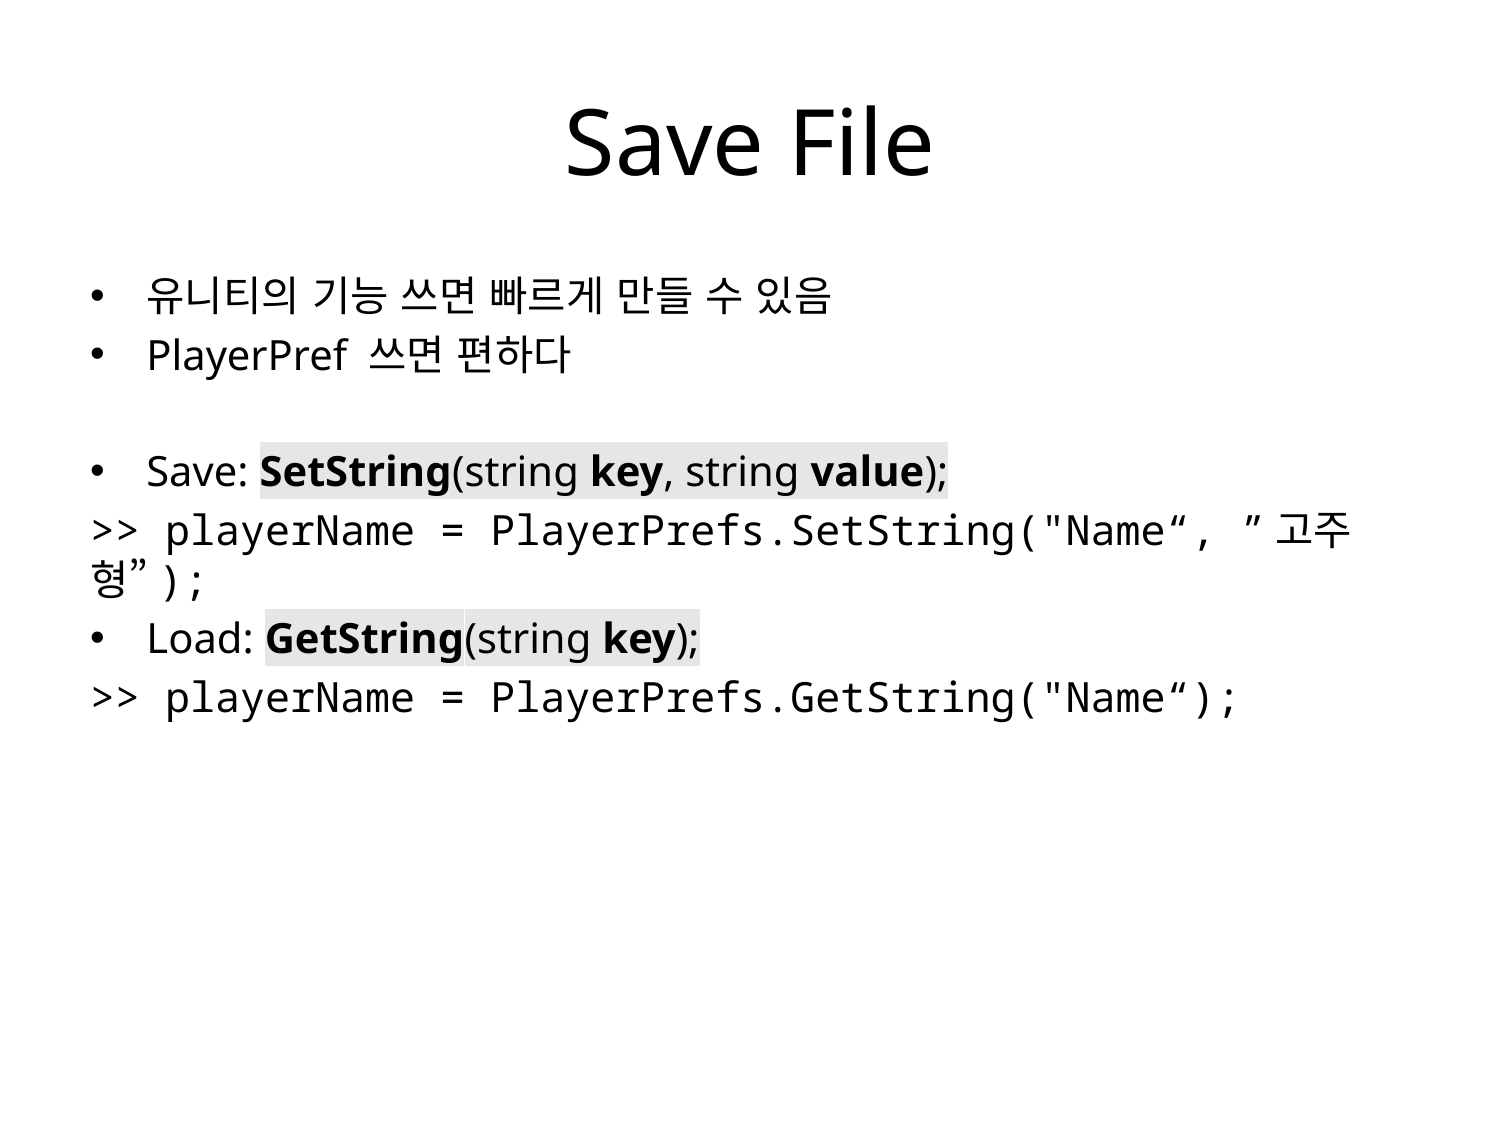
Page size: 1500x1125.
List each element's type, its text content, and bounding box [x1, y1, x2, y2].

title Save File [75, 45, 1425, 233]
list 유니티의 기능 쓰면 빠르게 만들 수 있음 PlayerPref 쓰면 편하다 Save: SetString(string key, string value); >> playerName = PlayerPrefs.SetString("Name“, ”고주형”); Load: GetString(string key); >> playerName = PlayerPrefs.GetString("Name“); [75, 262, 1425, 1005]
